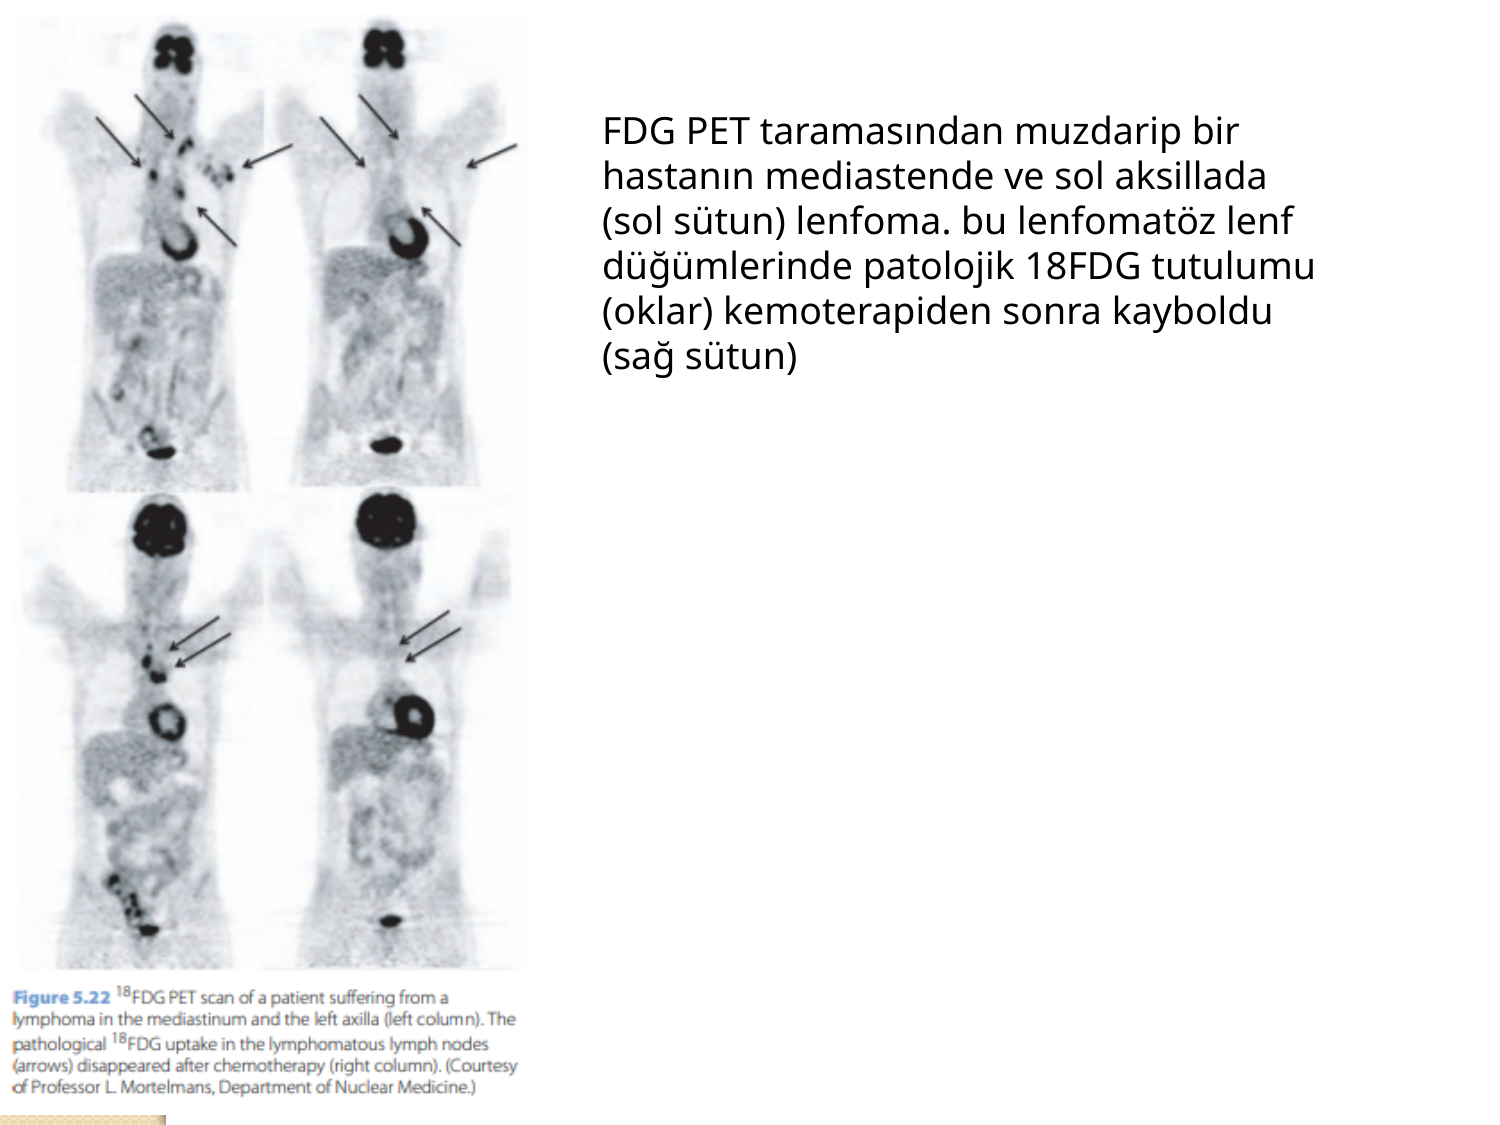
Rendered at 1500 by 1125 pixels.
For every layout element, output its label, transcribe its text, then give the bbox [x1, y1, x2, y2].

text_box FDG PET taramasından muzdarip bir hastanın mediastende ve sol aksillada (sol sütun) lenfoma. bu lenfomatöz lenf düğümlerinde patolojik 18FDG tutulumu (oklar) kemoterapiden sonra kayboldu (sağ sütun) [587, 99, 1338, 385]
picture [0, 0, 538, 1115]
